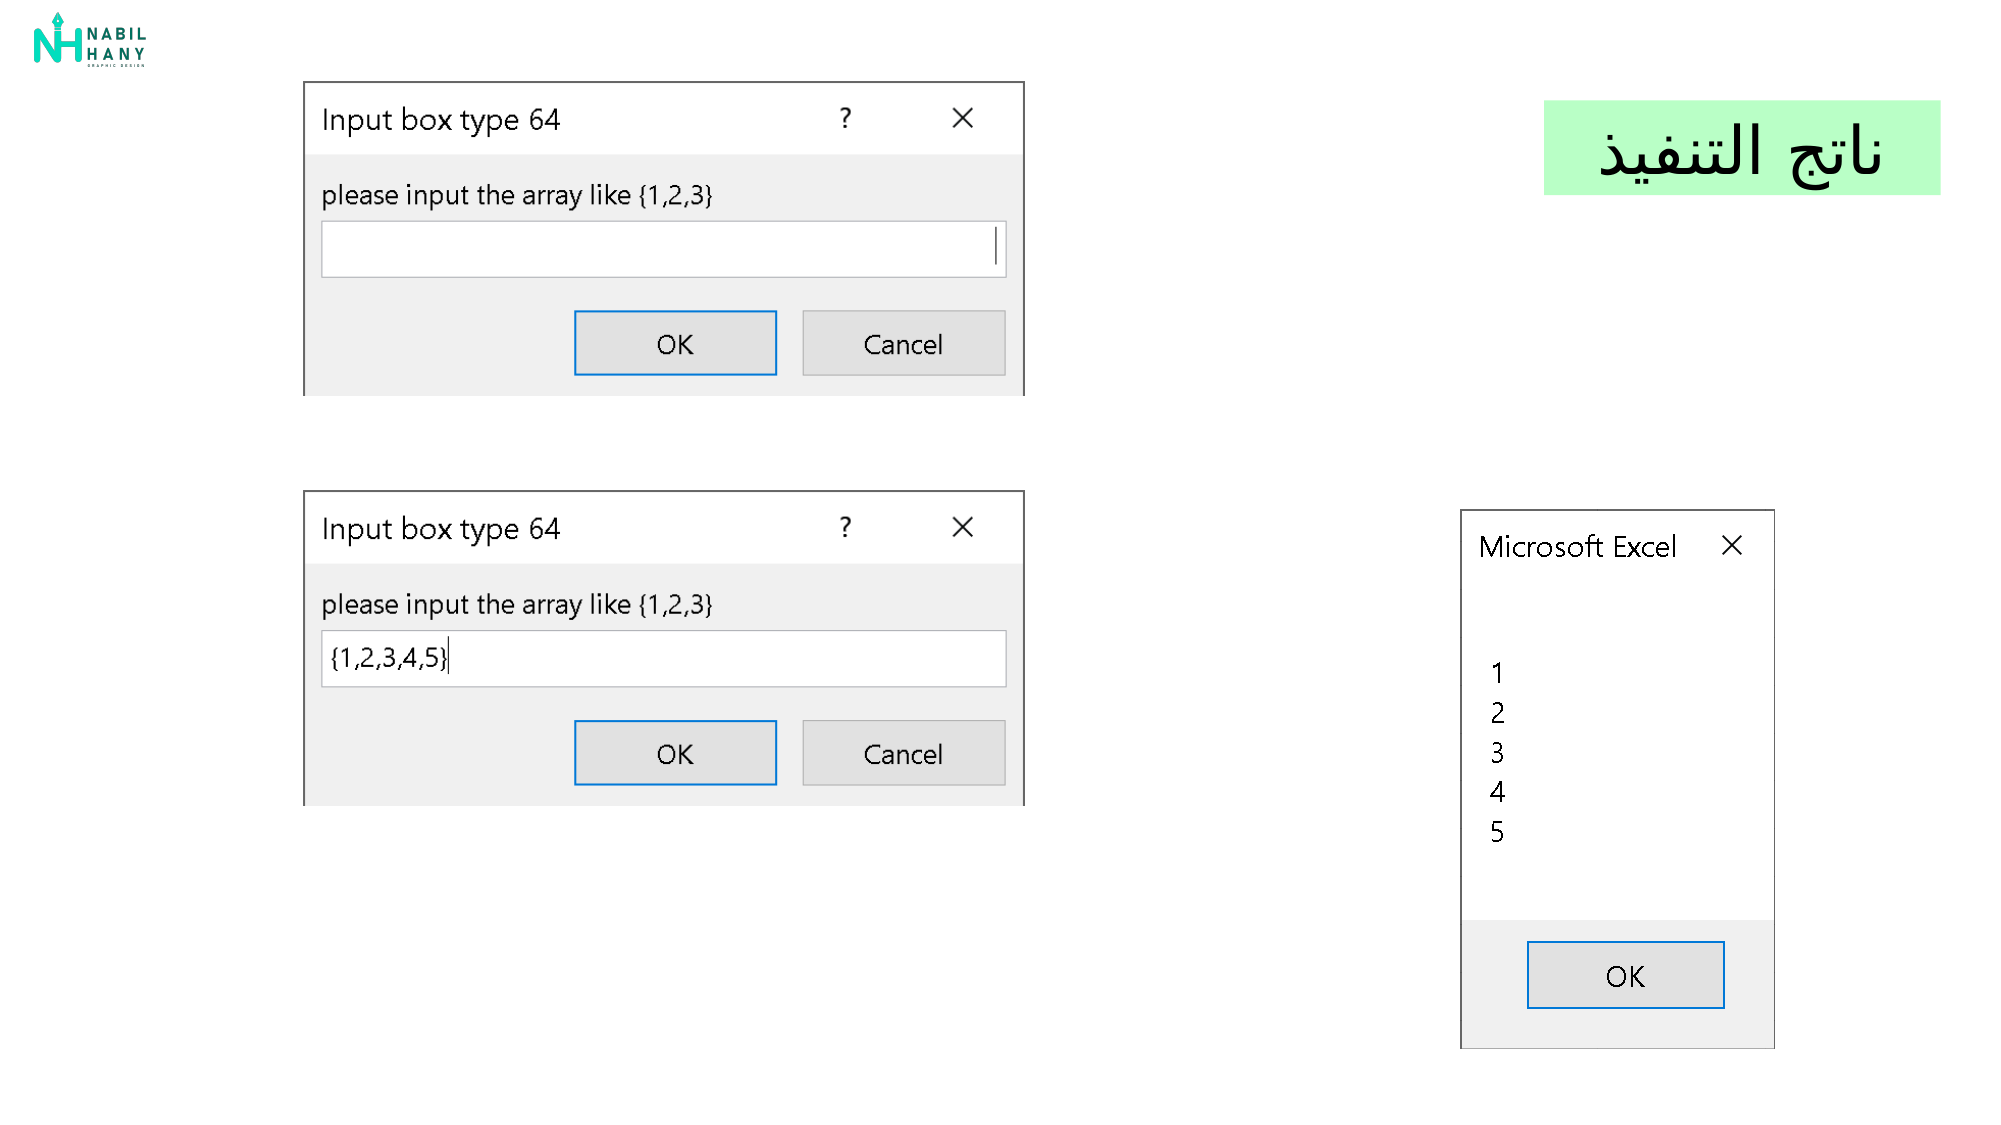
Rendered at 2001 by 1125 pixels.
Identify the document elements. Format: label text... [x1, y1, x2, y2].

text_box ناتج التنفيذ [1544, 100, 1941, 196]
picture [1460, 509, 1775, 1049]
picture [301, 80, 1025, 396]
picture [301, 489, 1025, 806]
picture [34, 5, 149, 68]
